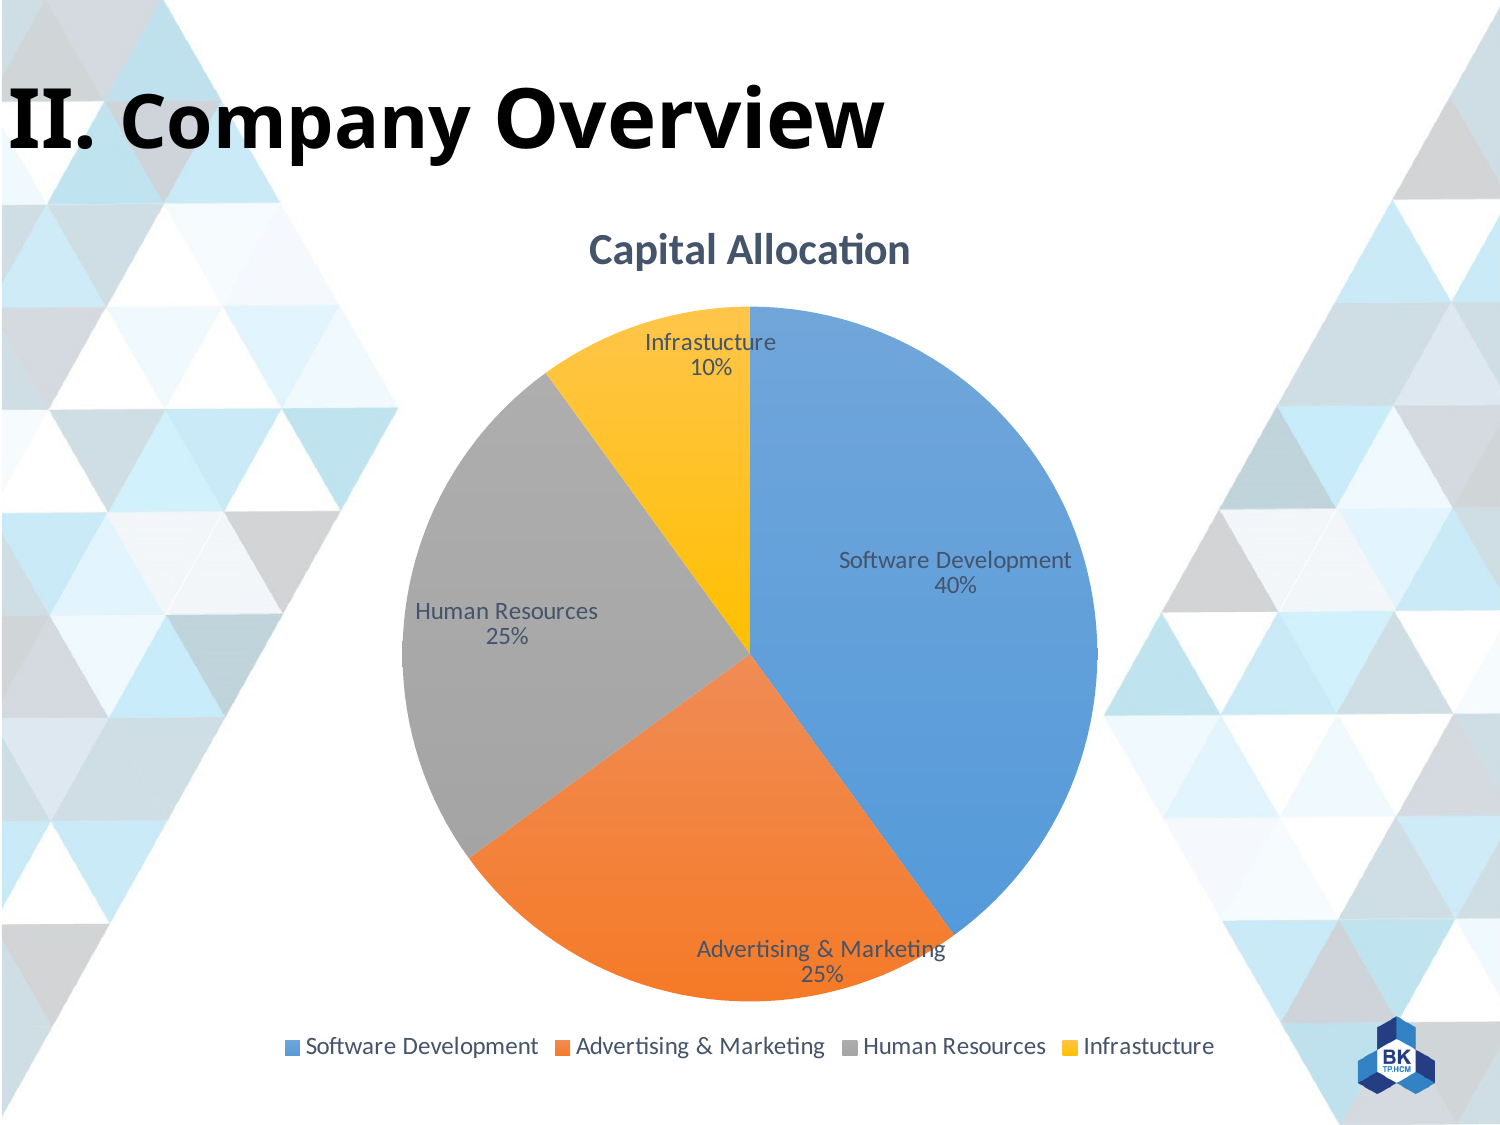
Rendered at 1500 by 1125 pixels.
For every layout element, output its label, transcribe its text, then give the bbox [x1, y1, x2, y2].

text_box II. Company Overview [0, 58, 901, 173]
chart [135, 193, 1365, 1067]
picture [0, 0, 1500, 1125]
